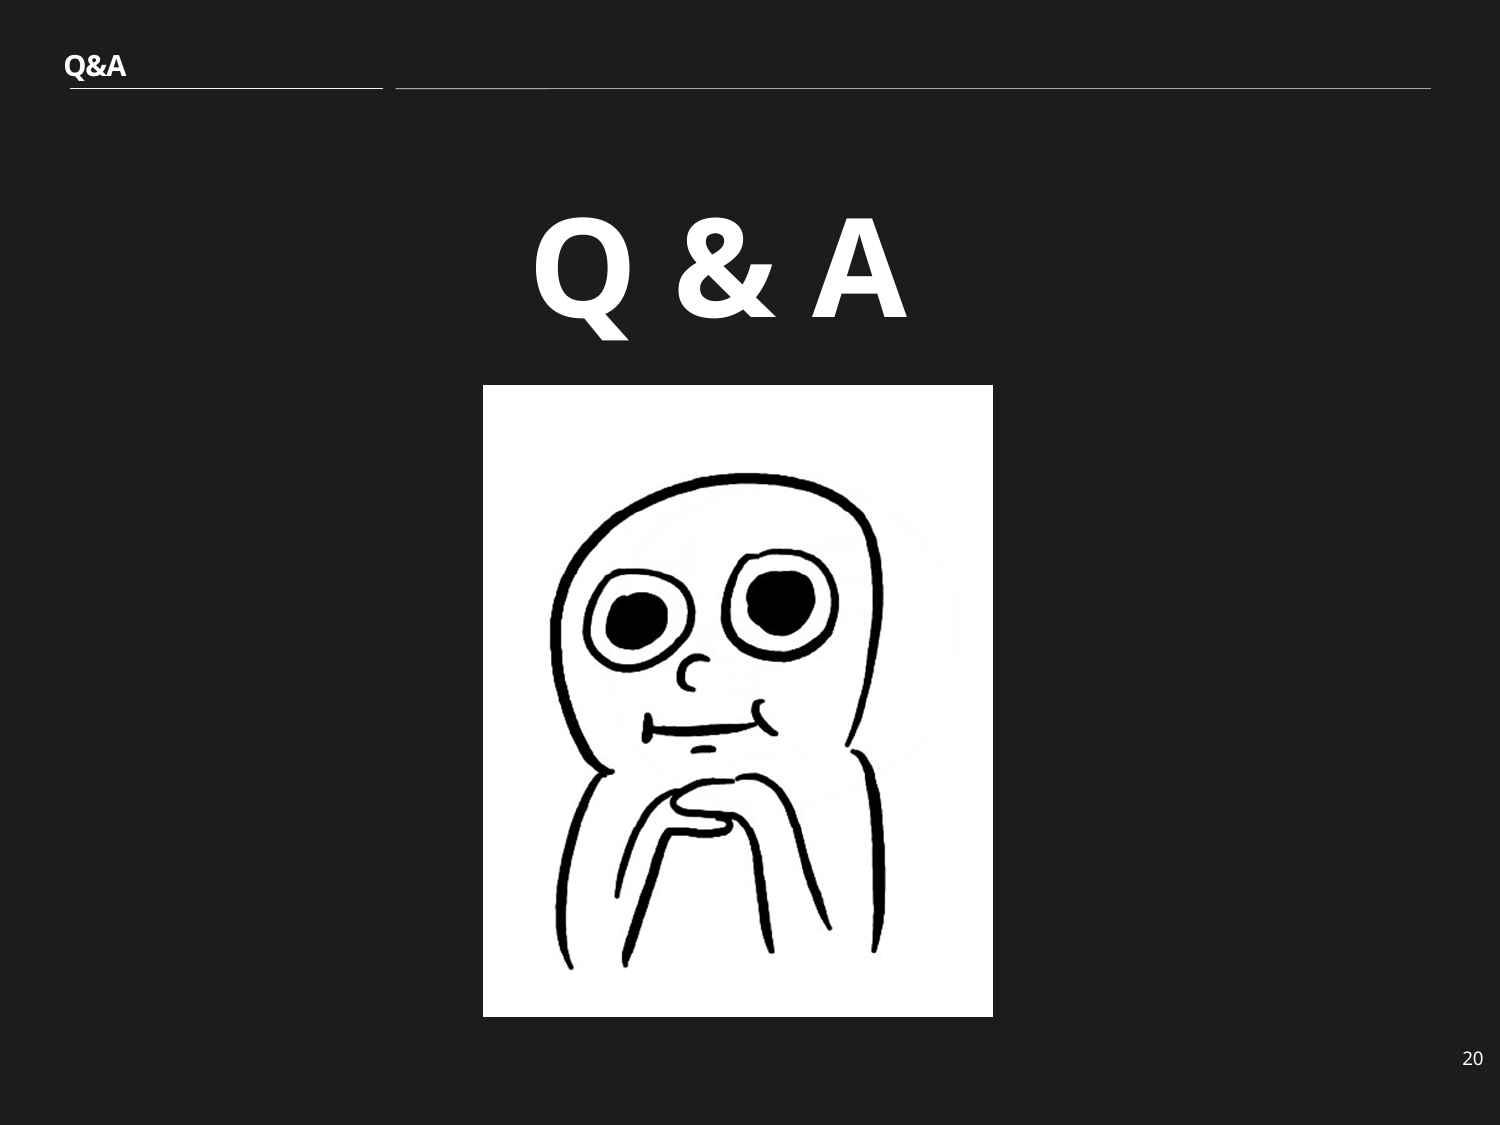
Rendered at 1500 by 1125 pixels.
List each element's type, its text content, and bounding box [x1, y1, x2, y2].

picture [483, 385, 994, 1018]
text_box Q&A [48, 39, 142, 90]
text_box Q & A [513, 172, 963, 383]
